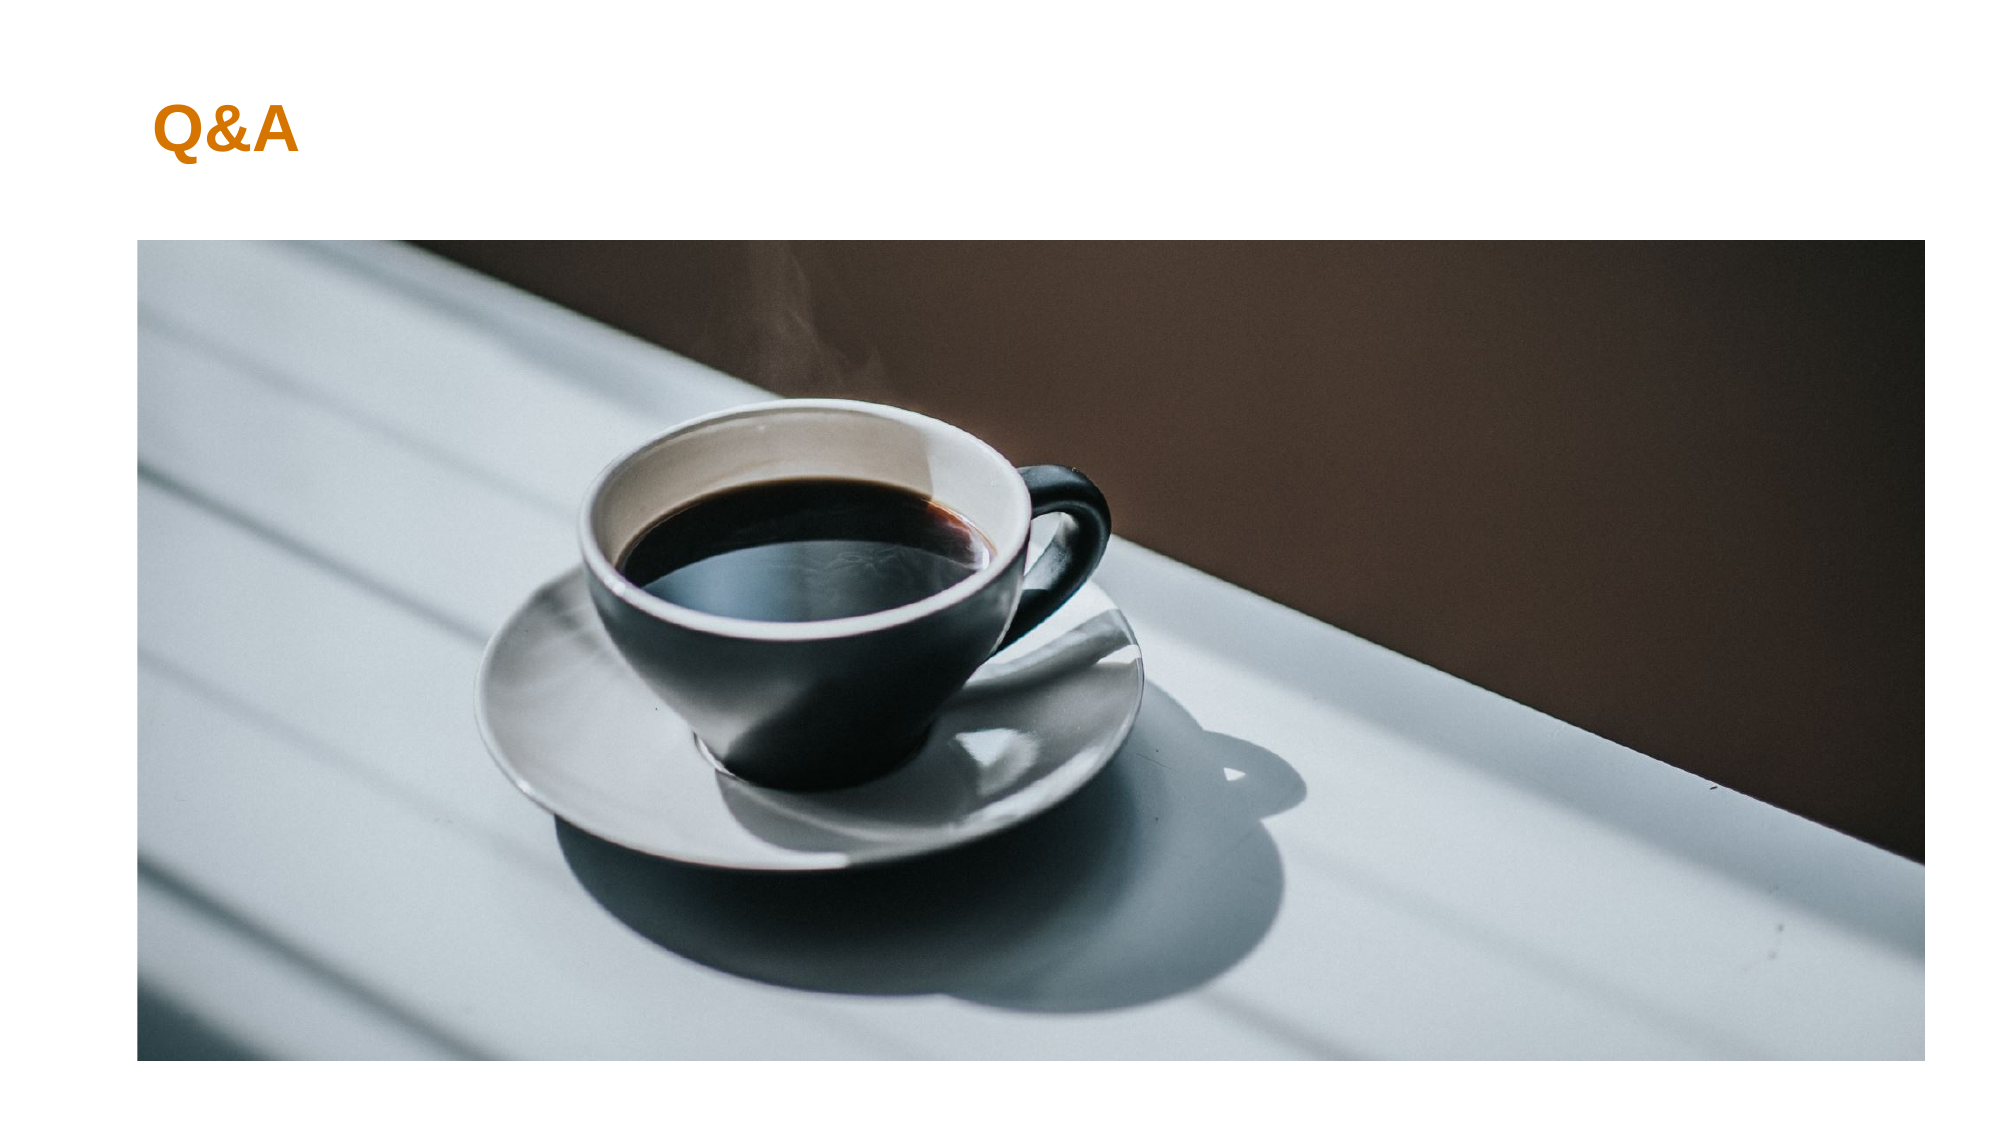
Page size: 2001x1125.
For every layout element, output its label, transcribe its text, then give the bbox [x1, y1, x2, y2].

picture [137, 240, 1926, 1061]
title Q&A [137, 42, 1925, 207]
